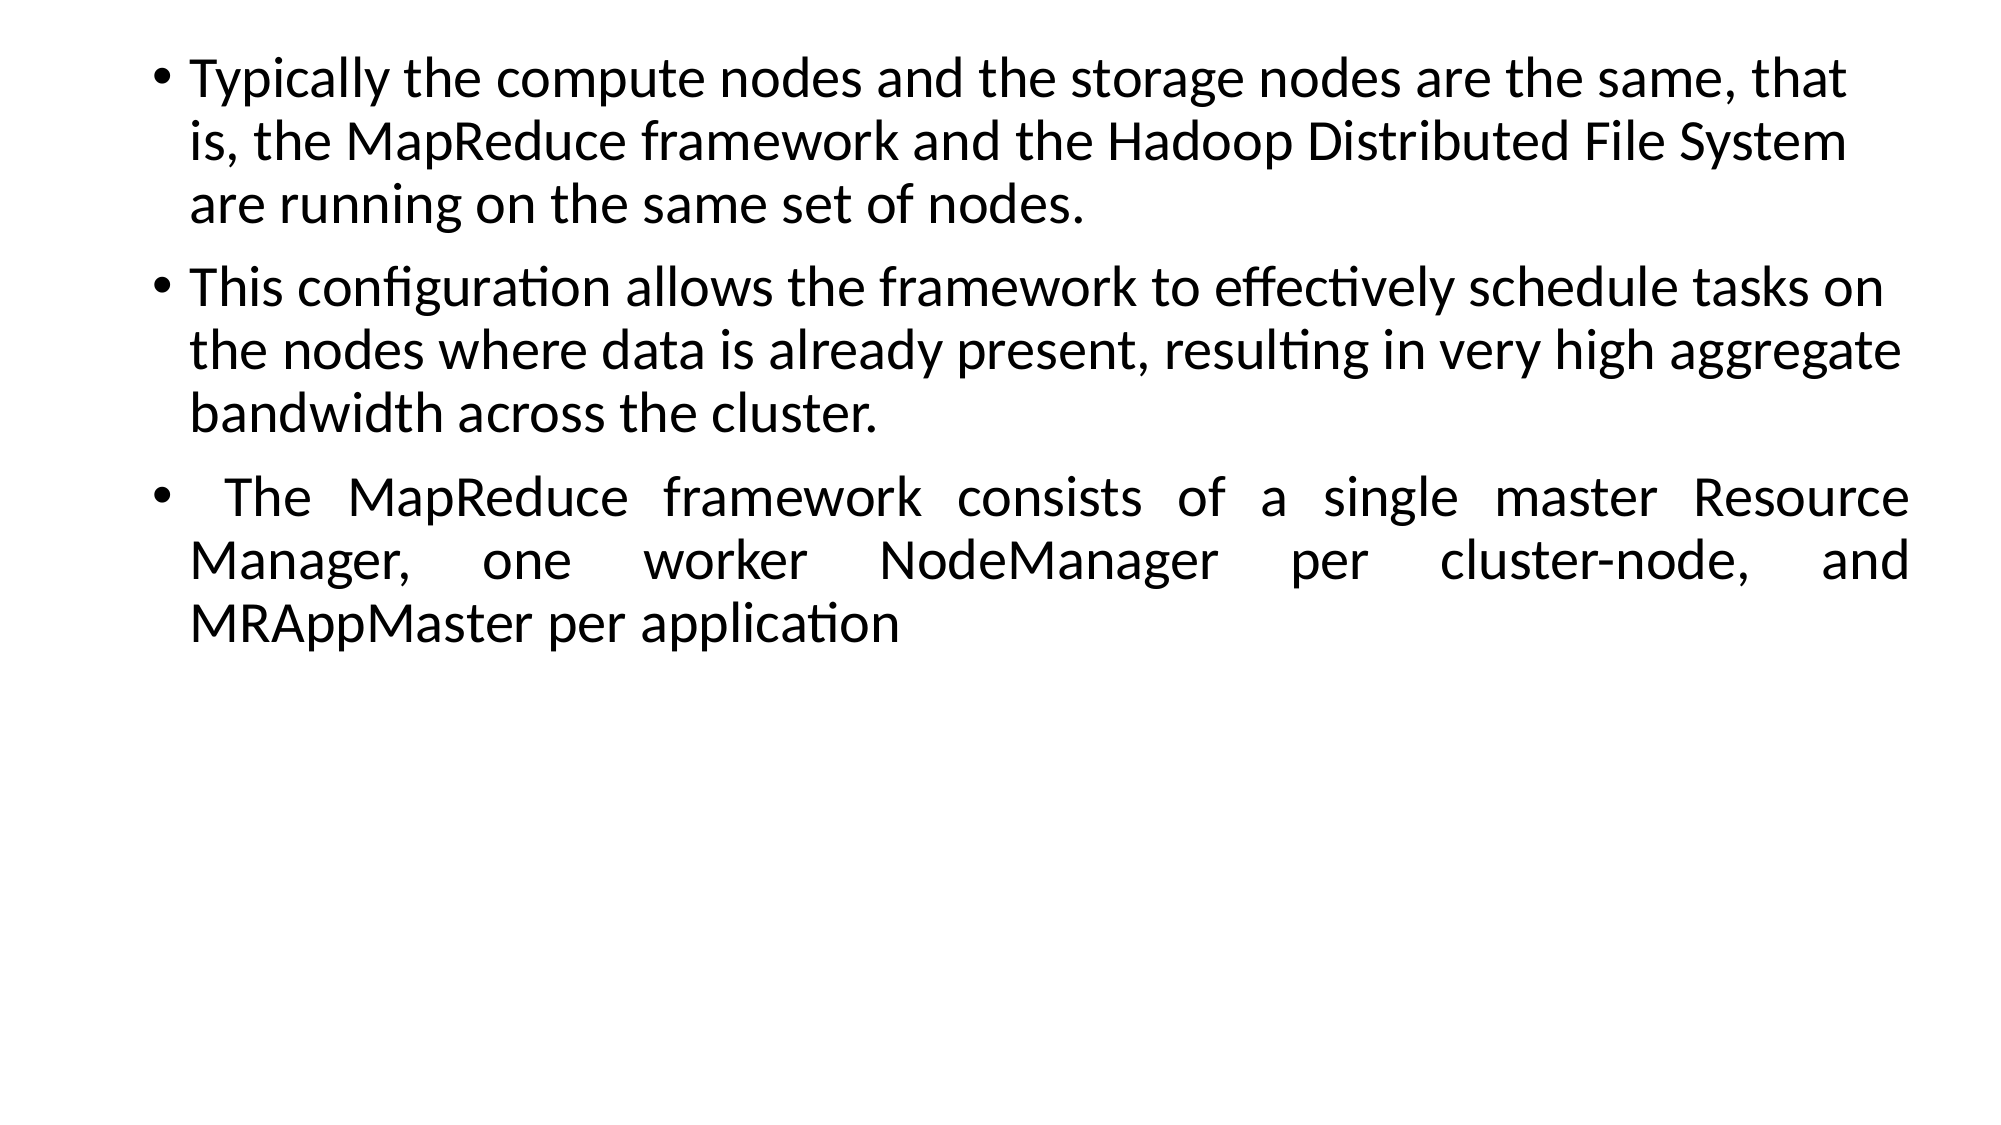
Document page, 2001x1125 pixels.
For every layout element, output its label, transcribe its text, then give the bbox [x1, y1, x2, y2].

list Typically the compute nodes and the storage nodes are the same, that is, the MapReduce framework and the Hadoop Distributed File System are running on the same set of nodes. This configuration allows the framework to effectively schedule tasks on the nodes where data is already present, resulting in very high aggregate bandwidth across the cluster. The MapReduce framework consists of a single master Resource Manager, one worker NodeManager per cluster-node, and MRAppMaster per application [137, 39, 1927, 1073]
